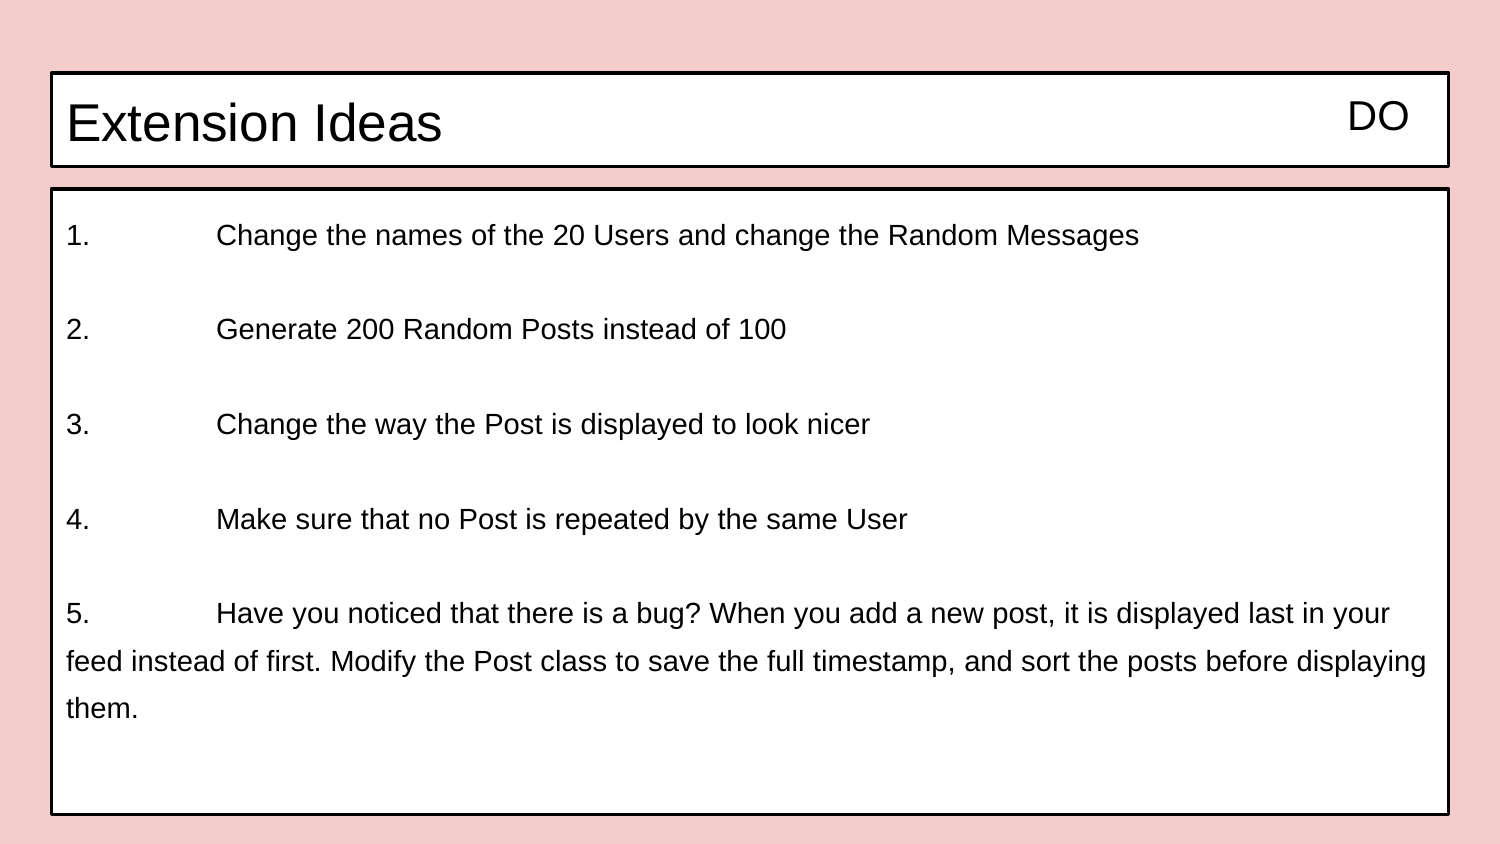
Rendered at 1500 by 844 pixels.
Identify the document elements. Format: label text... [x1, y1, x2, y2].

list 1. Change the names of the 20 Users and change the Random Messages 2. Generate 200 Random Posts instead of 100 3. Change the way the Post is displayed to look nicer 4. Make sure that no Post is repeated by the same User 5. Have you noticed that there is a bug? When you add a new post, it is displayed last in your feed instead of first. Modify the Post class to save the full timestamp, and sort the posts before displaying them. [51, 189, 1449, 815]
title Extension Ideas [51, 72, 1449, 167]
text_box DO [1008, 73, 1437, 154]
